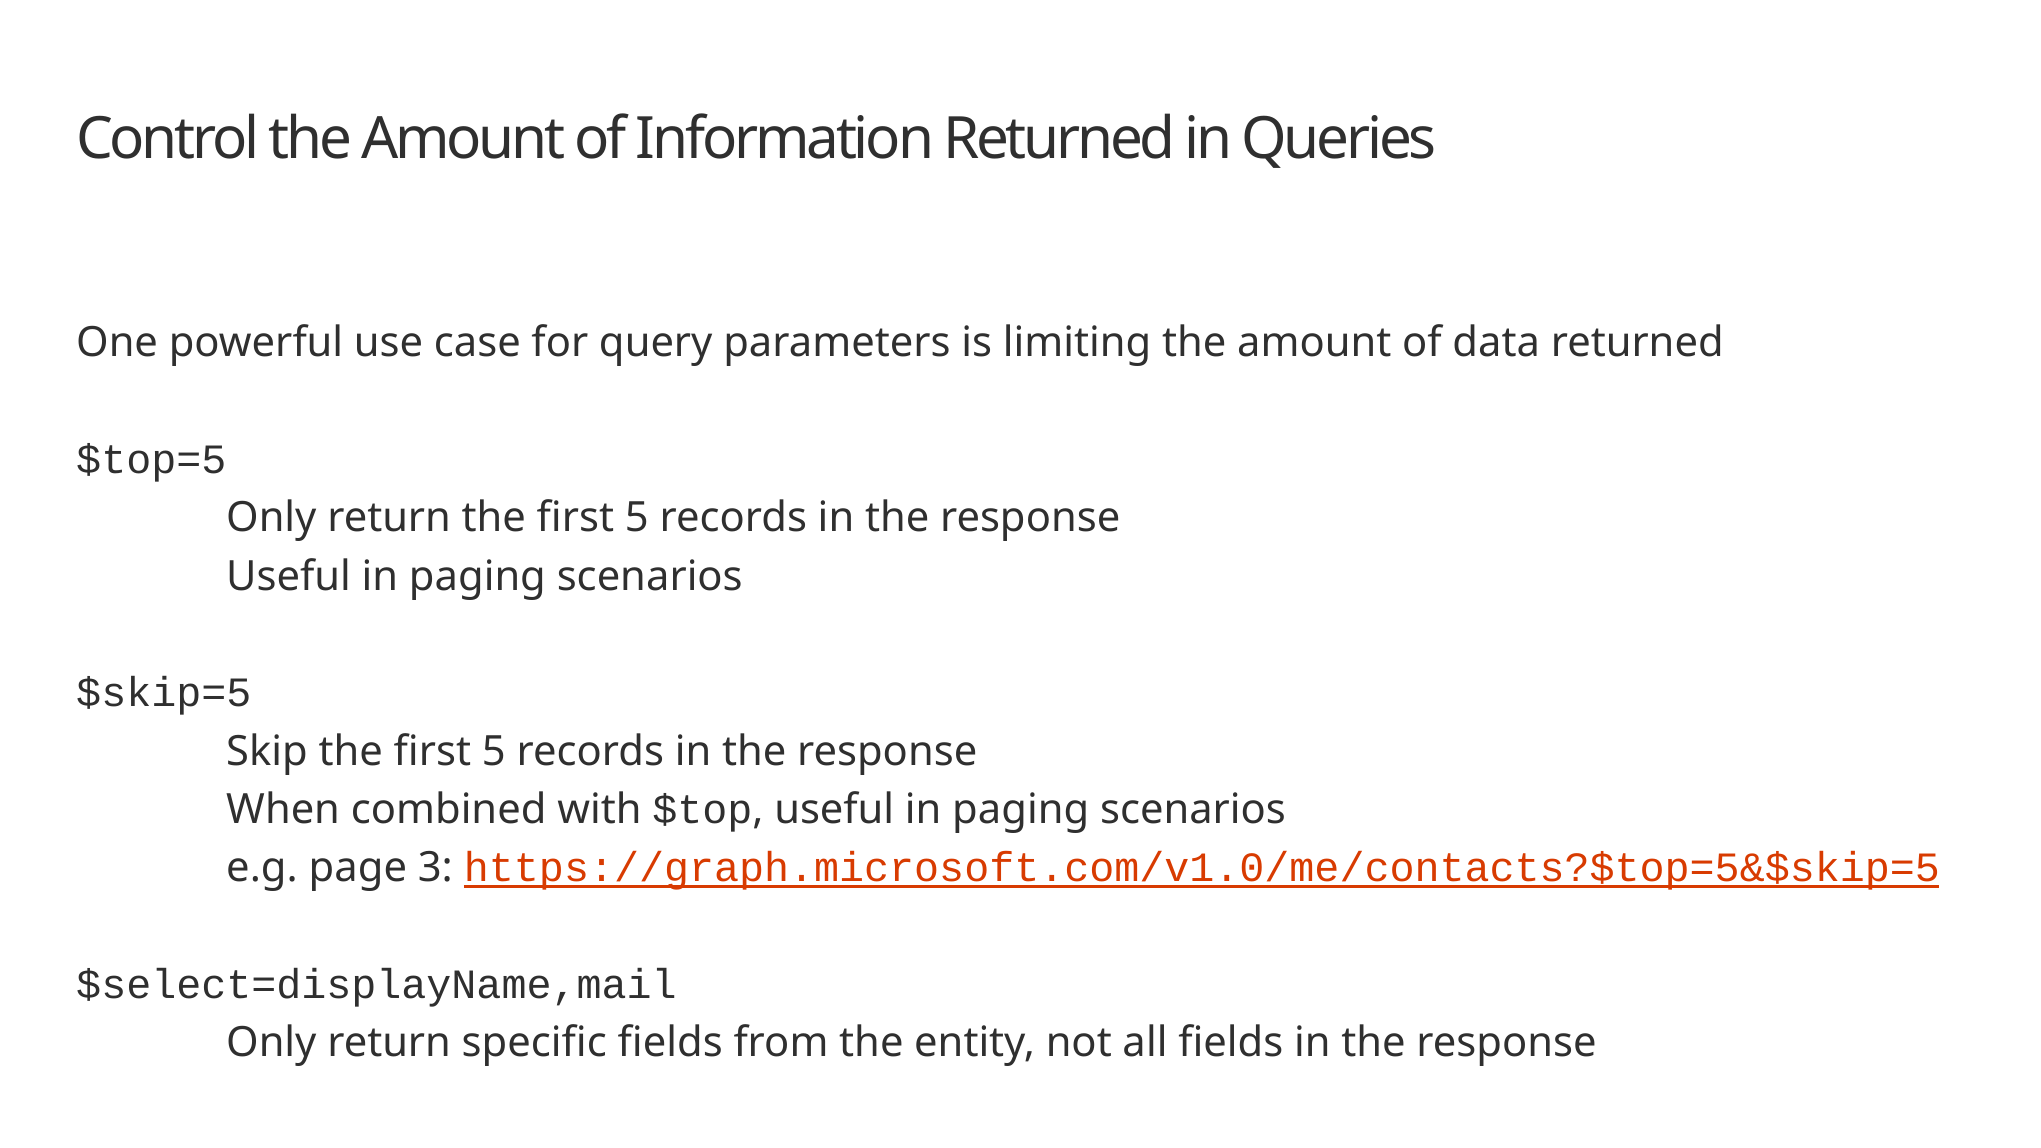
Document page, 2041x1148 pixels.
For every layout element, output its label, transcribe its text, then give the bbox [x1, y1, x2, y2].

title Control the Amount of Information Returned in Queries [76, 103, 1969, 172]
list One powerful use case for query parameters is limiting the amount of data returned $top=5 Only return the first 5 records in the response Useful in paging scenarios $skip=5 Skip the first 5 records in the response When combined with $top, useful in paging scenarios e.g. page 3: https://graph.microsoft.com/v1.0/me/contacts?$top=5&$skip=5 $select=displayName,mail Only return specific fields from the entity, not all fields in the response [76, 314, 1969, 1093]
